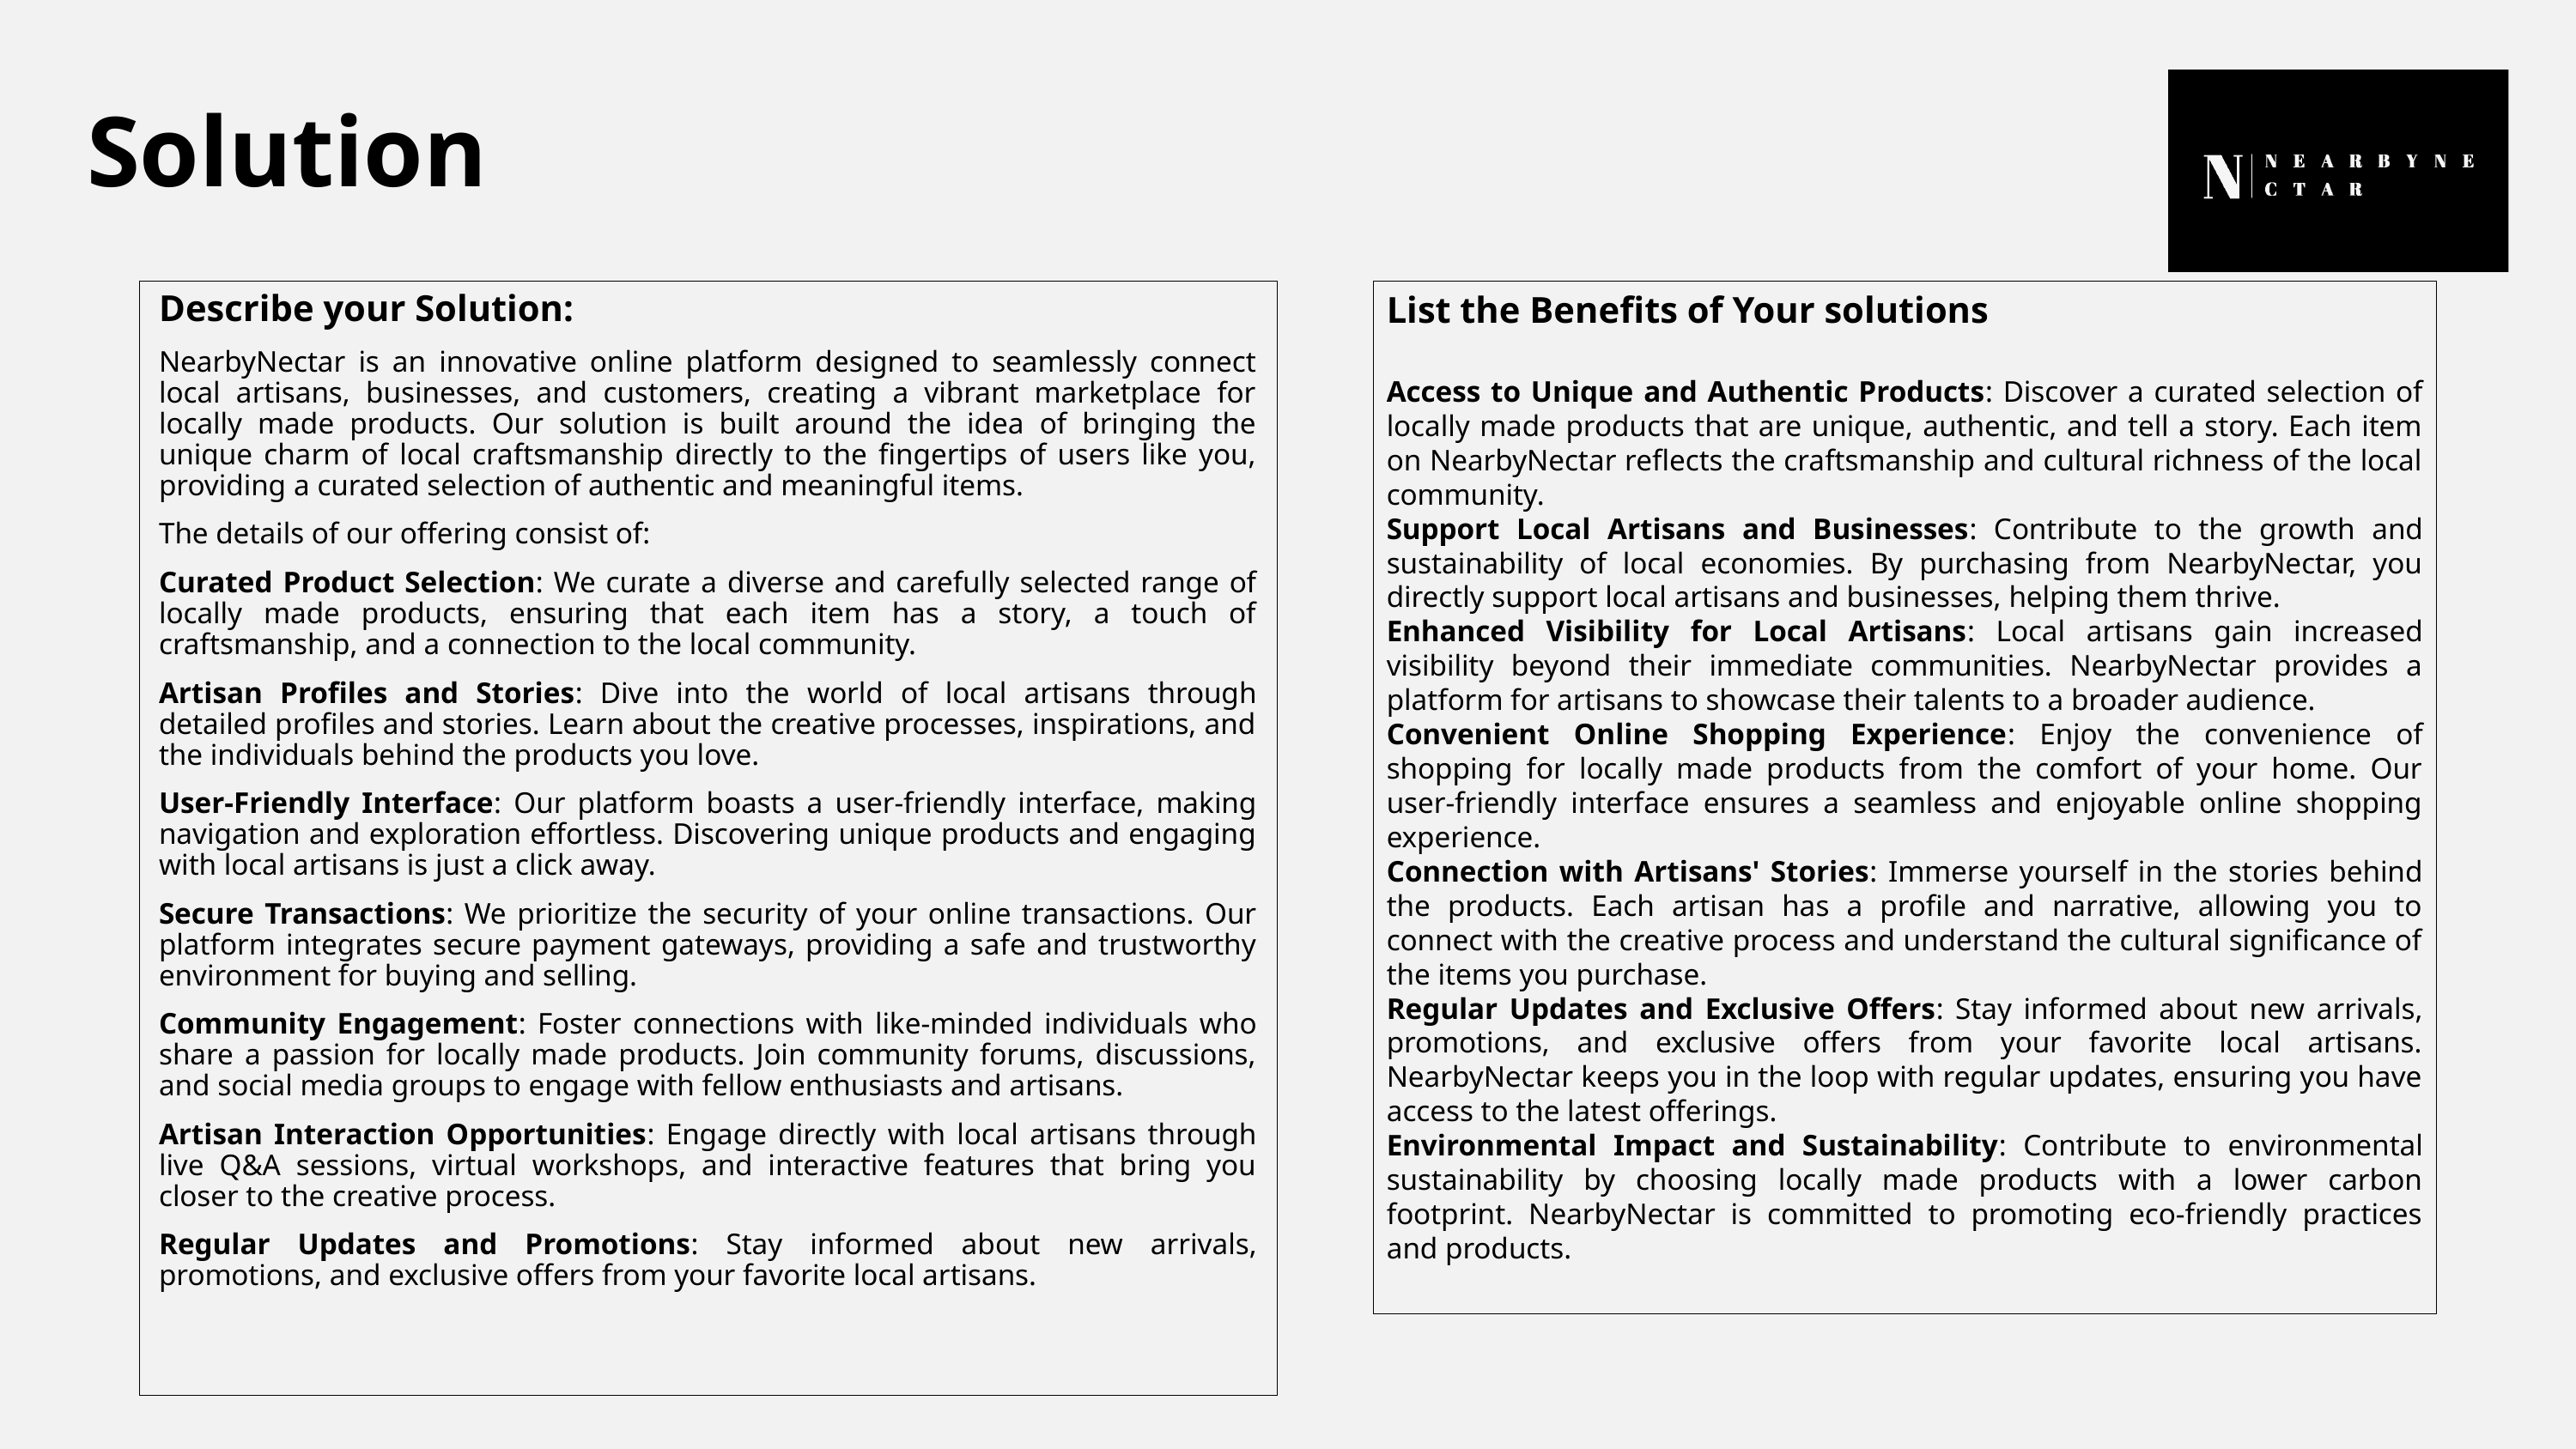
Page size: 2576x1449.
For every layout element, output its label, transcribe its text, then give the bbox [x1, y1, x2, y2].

text_box Solution [67, 39, 1667, 216]
picture [2167, 69, 2509, 272]
text_box List the Benefits of Your solutions Access to Unique and Authentic Products: Discover a curated selection of locally made products that are unique, authentic, and tell a story. Each item on NearbyNectar reflects the craftsmanship and cultural richness of the local community. Support Local Artisans and Businesses: Contribute to the growth and sustainability of local economies. By purchasing from NearbyNectar, you directly support local artisans and businesses, helping them thrive. Enhanced Visibility for Local Artisans: Local artisans gain increased visibility beyond their immediate communities. NearbyNectar provides a platform for artisans to showcase their talents to a broader audience. Convenient Online Shopping Experience: Enjoy the convenience of shopping for locally made products from the comfort of your home. Our user-friendly interface ensures a seamless and enjoyable online shopping experience. Connection with Artisans' Stories: Immerse yourself in the stories behind the products. Each artisan has a profile and narrative, allowing you to connect with the creative process and understand the cultural significance of the items you purchase. Regular Updates and Exclusive Offers: Stay informed about new arrivals, promotions, and exclusive offers from your favorite local artisans. NearbyNectar keeps you in the loop with regular updates, ensuring you have access to the latest offerings. Environmental Impact and Sustainability: Contribute to environmental sustainability by choosing locally made products with a lower carbon footprint. NearbyNectar is committed to promoting eco-friendly practices and products. [1373, 281, 2437, 1314]
text_box Describe your Solution: NearbyNectar is an innovative online platform designed to seamlessly connect local artisans, businesses, and customers, creating a vibrant marketplace for locally made products. Our solution is built around the idea of bringing the unique charm of local craftsmanship directly to the fingertips of users like you, providing a curated selection of authentic and meaningful items. The details of our offering consist of: Curated Product Selection: We curate a diverse and carefully selected range of locally made products, ensuring that each item has a story, a touch of craftsmanship, and a connection to the local community. Artisan Profiles and Stories: Dive into the world of local artisans through detailed profiles and stories. Learn about the creative processes, inspirations, and the individuals behind the products you love. User-Friendly Interface: Our platform boasts a user-friendly interface, making navigation and exploration effortless. Discovering unique products and engaging with local artisans is just a click away. Secure Transactions: We prioritize the security of your online transactions. Our platform integrates secure payment gateways, providing a safe and trustworthy environment for buying and selling. Community Engagement: Foster connections with like-minded individuals who share a passion for locally made products. Join community forums, discussions, and social media groups to engage with fellow enthusiasts and artisans. Artisan Interaction Opportunities: Engage directly with local artisans through live Q&A sessions, virtual workshops, and interactive features that bring you closer to the creative process. Regular Updates and Promotions: Stay informed about new arrivals, promotions, and exclusive offers from your favorite local artisans. [139, 281, 1278, 1396]
